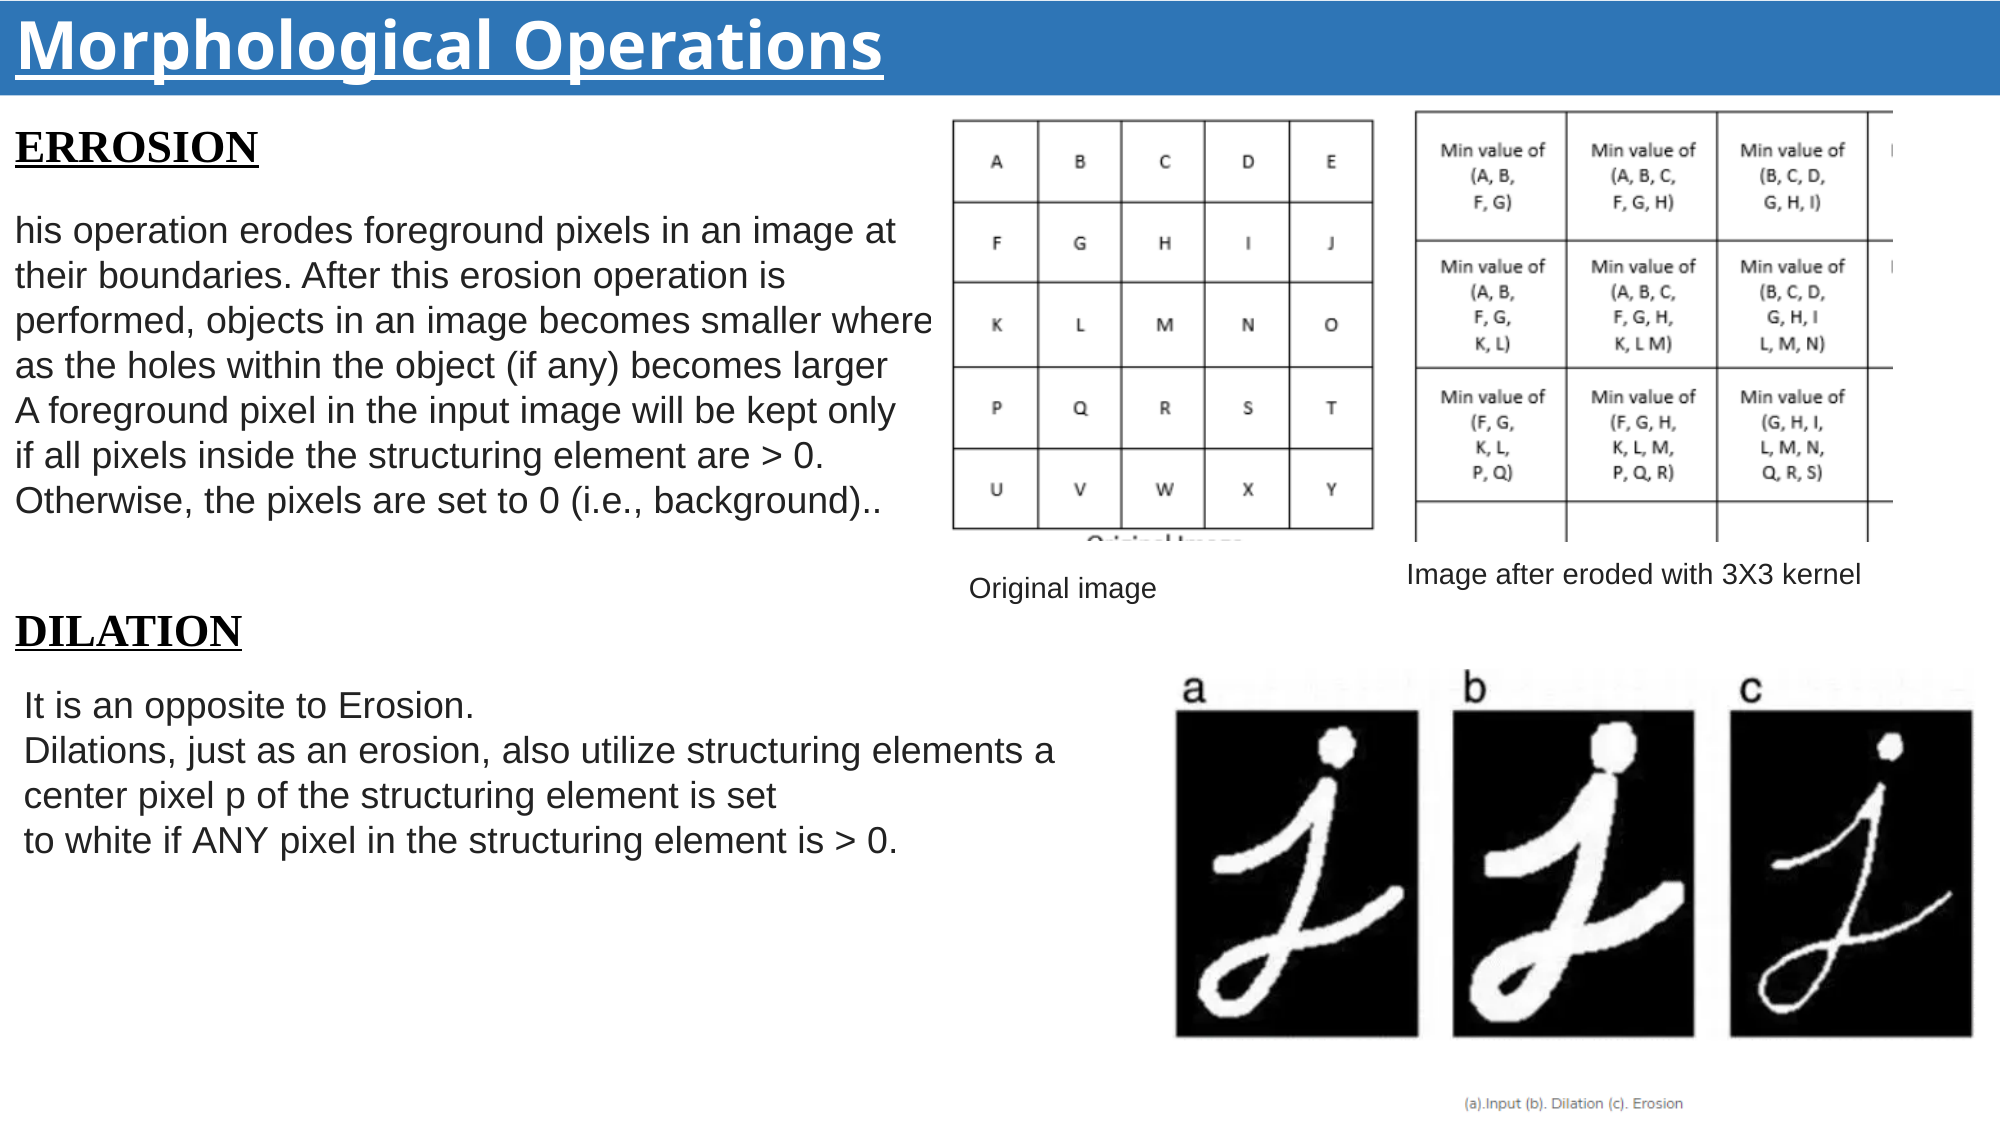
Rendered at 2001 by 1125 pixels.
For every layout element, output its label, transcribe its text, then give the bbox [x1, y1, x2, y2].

text_box ERROSION [0, 109, 693, 179]
text_box Image after eroded with 3X3 kernel [1391, 548, 2000, 598]
text_box Morphological Operations [0, 0, 2000, 96]
text_box Original image [954, 562, 1275, 613]
picture [1401, 105, 1893, 542]
text_box It is an opposite to Erosion. Dilations, just as an erosion, also utilize structuring elements a center pixel p of the structuring element is set to white if ANY pixel in the structuring element is > 0. [8, 673, 1128, 913]
picture [1154, 632, 1992, 1125]
picture [931, 99, 1398, 542]
text_box DILATION [0, 592, 693, 663]
text_box his operation erodes foreground pixels in an image at their boundaries. After this erosion operation is performed, objects in an image becomes smaller where as the holes within the object (if any) becomes larger A foreground pixel in the input image will be kept only if all pixels inside the structuring element are > 0. Otherwise, the pixels are set to 0 (i.e., background).. [0, 198, 931, 529]
